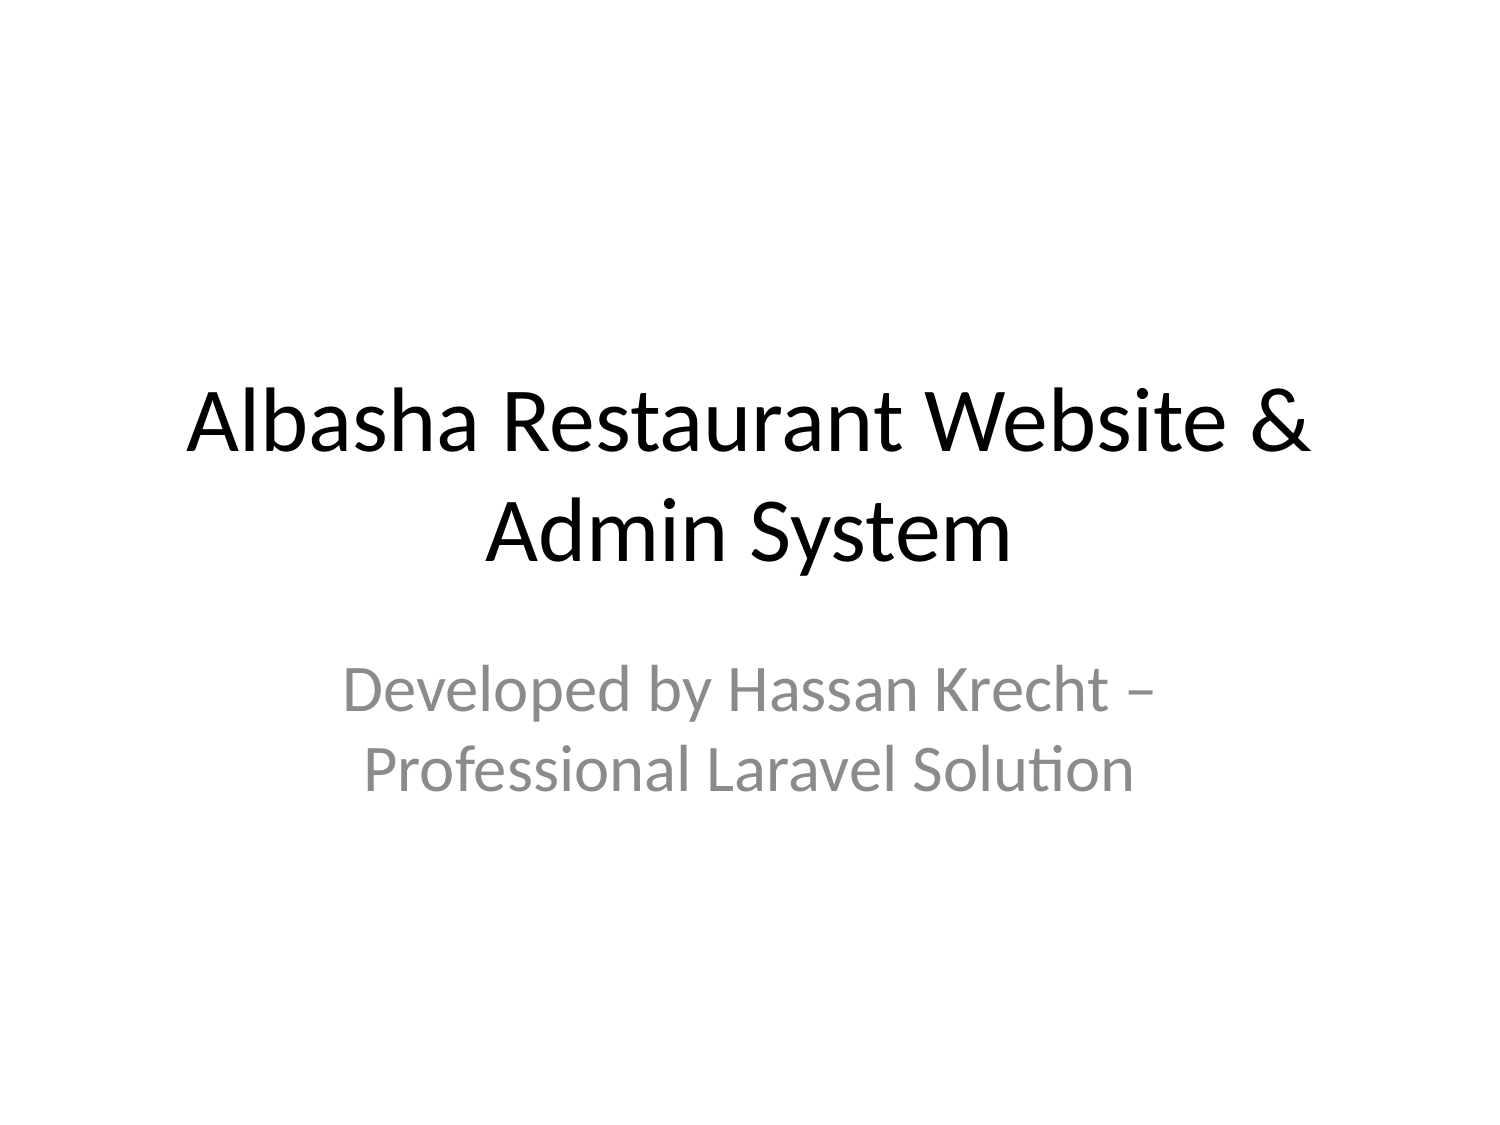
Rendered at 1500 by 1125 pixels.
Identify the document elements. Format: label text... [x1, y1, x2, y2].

title Albasha Restaurant Website & Admin System [112, 349, 1388, 591]
subtitle Developed by Hassan Krecht – Professional Laravel Solution [225, 637, 1275, 925]
